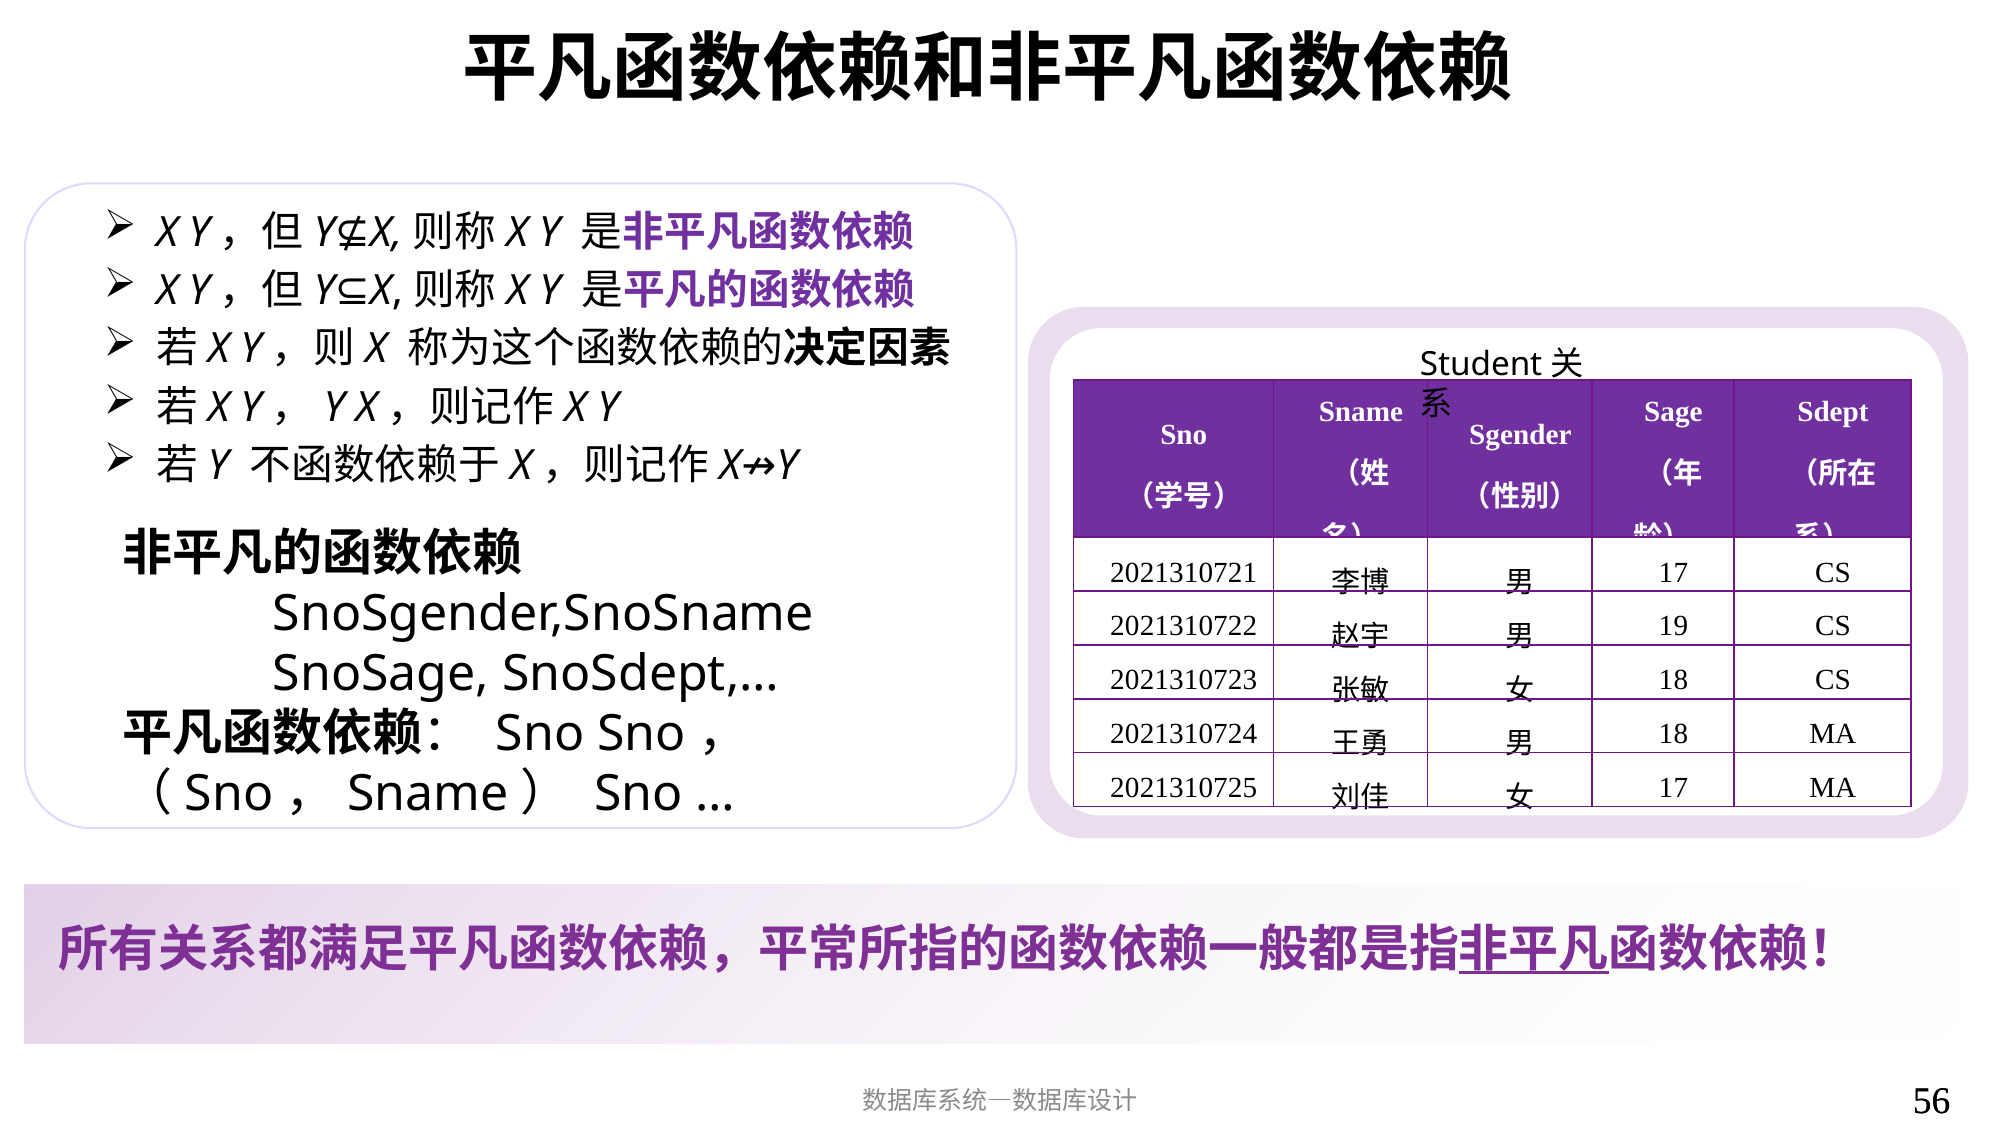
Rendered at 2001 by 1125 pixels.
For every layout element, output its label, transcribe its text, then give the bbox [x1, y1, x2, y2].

table_cell 女 [1428, 646, 1591, 698]
table_cell CS [1735, 646, 1910, 698]
table_header Sno （学号） [1074, 381, 1273, 536]
text_box [24, 183, 1017, 829]
table_cell CS [1735, 592, 1910, 644]
table_header Sgender （性别） [1428, 430, 1591, 536]
table_cell 张敏 [1274, 646, 1427, 698]
table_cell 18 [1593, 646, 1733, 698]
table_cell 2021310721 [1074, 538, 1273, 590]
footer 数据库系统—数据库设计 [662, 1073, 1338, 1125]
title 平凡函数依赖和非平凡函数依赖 [159, 8, 1815, 121]
table_cell 2021310724 [1074, 700, 1273, 752]
text_box Student关系 [1405, 334, 1629, 430]
text_box [1047, 326, 1945, 818]
table_cell 男 [1428, 592, 1591, 644]
text_box [1025, 304, 1971, 841]
table_cell 赵宇 [1274, 592, 1427, 644]
table_cell 2021310725 [1074, 753, 1273, 806]
table_cell 2021310722 [1074, 592, 1273, 644]
text_box 所有关系都满足平凡函数依赖，平常所指的函数依赖一般都是指非平凡函数依赖！ [42, 907, 1929, 986]
slide_number 56 [1898, 1069, 2000, 1125]
table_cell 19 [1593, 592, 1733, 644]
table_cell CS [1735, 538, 1910, 590]
table_cell 李博 [1274, 538, 1427, 590]
table_header Sage （年龄） [1593, 381, 1733, 536]
table_cell 男 [1428, 700, 1591, 752]
table_cell 女 [1428, 753, 1591, 806]
table_cell MA [1735, 700, 1910, 752]
text_box [24, 884, 1957, 1044]
table_header Sname （姓名） [1274, 381, 1427, 536]
table_cell 18 [1593, 700, 1733, 752]
table_cell 刘佳 [1274, 753, 1427, 806]
table_cell MA [1735, 753, 1910, 806]
table_cell 17 [1593, 753, 1733, 806]
table_cell 2021310723 [1074, 646, 1273, 698]
table_cell 王勇 [1274, 700, 1427, 752]
table_header Sdept （所在系） [1735, 381, 1910, 536]
table_cell 男 [1428, 538, 1591, 590]
table_cell 17 [1593, 538, 1733, 590]
